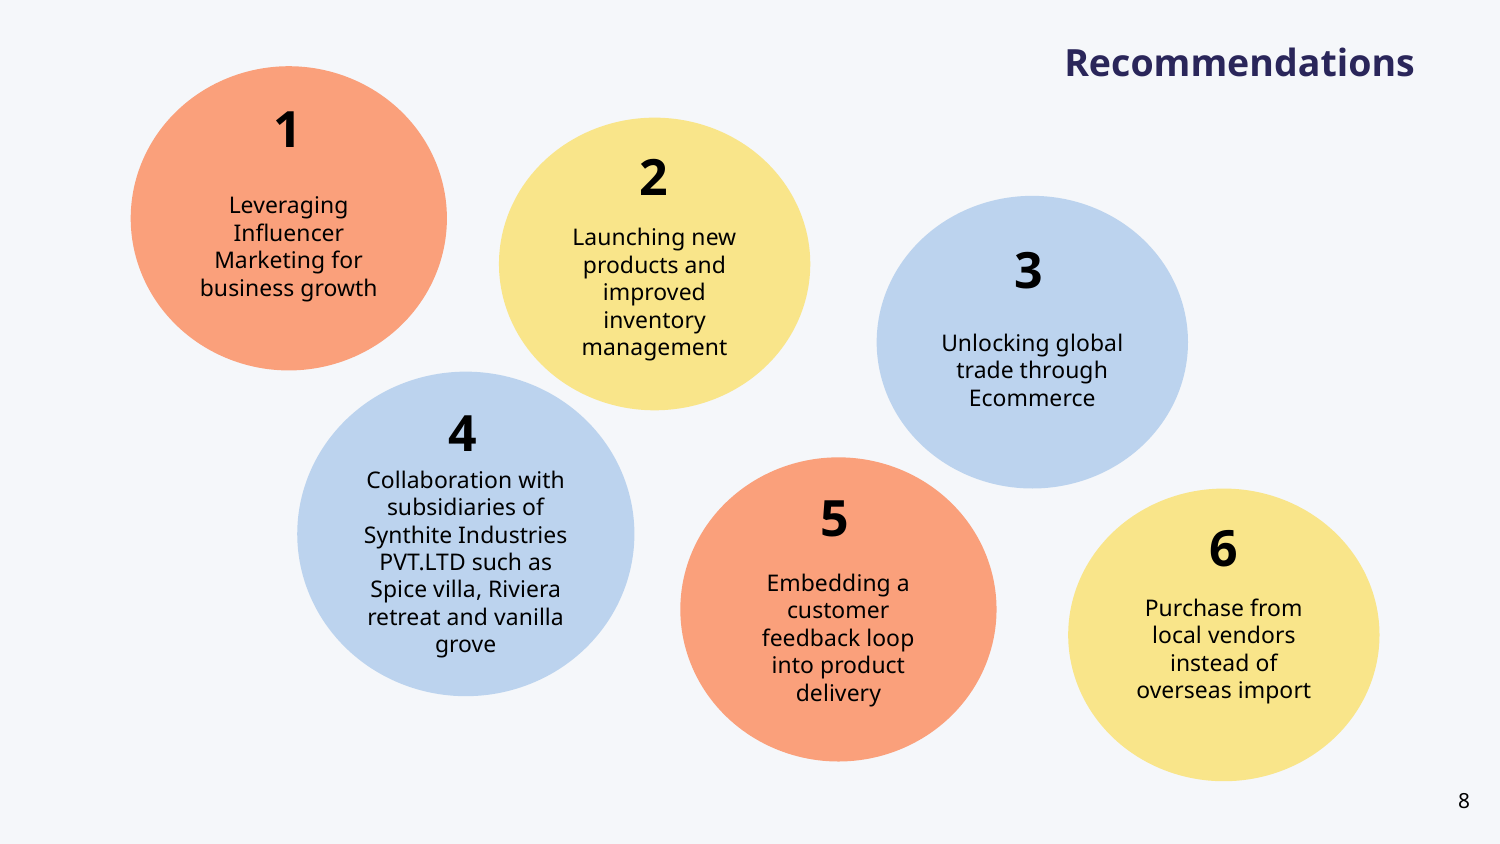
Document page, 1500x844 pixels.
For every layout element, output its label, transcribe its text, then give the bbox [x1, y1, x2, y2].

text_box 4 [288, 368, 638, 495]
text_box Leveraging Influencer Marketing for business growth [130, 191, 447, 371]
text_box Recommendations [1049, 31, 1500, 92]
text_box 6 [1049, 483, 1399, 610]
text_box Unlocking global trade through Ecommerce [876, 332, 1189, 489]
text_box Embedding a customer feedback loop into product delivery [680, 580, 997, 762]
text_box Unlocking global trade through Ecommerce [978, 195, 1087, 205]
text_box 3 [855, 205, 1204, 332]
text_box 1 [113, 64, 462, 191]
text_box 2 [479, 112, 828, 239]
text_box 5 [660, 453, 1009, 580]
text_box Purchase from local vendors instead of overseas import [1068, 610, 1380, 782]
text_box 8 [1443, 780, 1500, 821]
text_box Launching new products and improved inventory management [498, 239, 811, 411]
text_box Collaboration with subsidiaries of Synthite Industries PVT.LTD such as Spice villa, Riviera retreat and vanilla grove [297, 495, 635, 697]
